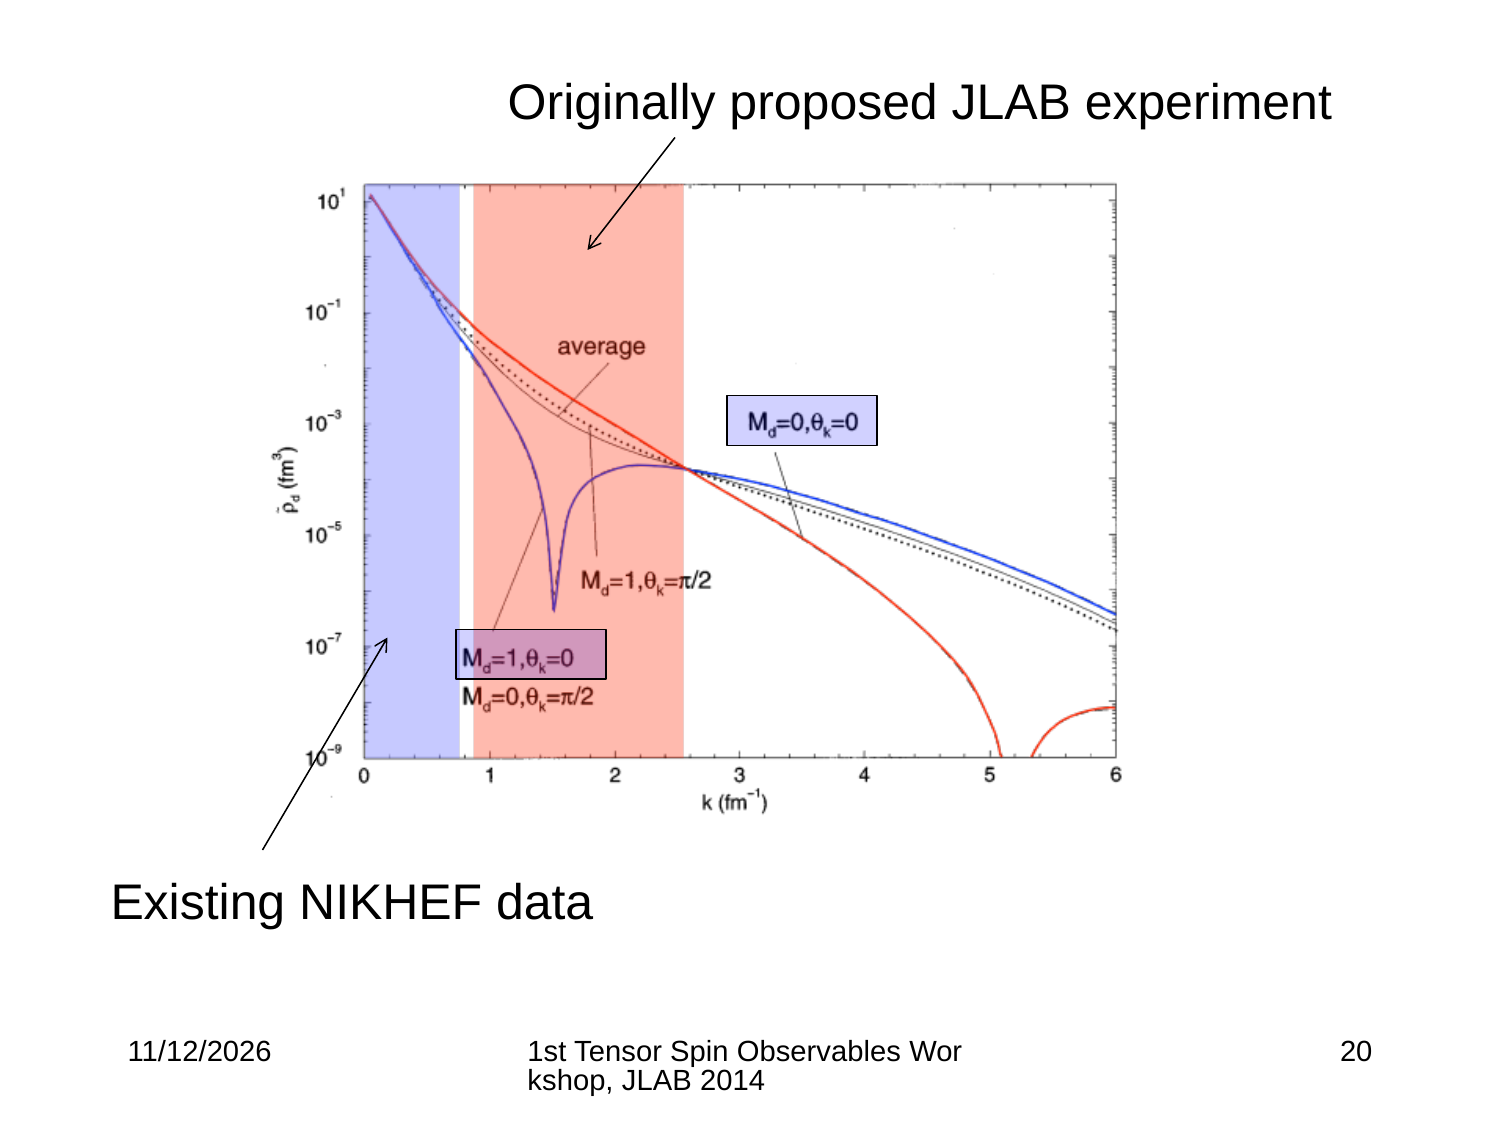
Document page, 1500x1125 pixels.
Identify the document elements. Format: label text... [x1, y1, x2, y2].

text_box Originally proposed JLAB experiment [492, 62, 1348, 138]
footer 1st Tensor Spin Observables Workshop, JLAB 2014 [512, 1024, 988, 1101]
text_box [587, 137, 676, 251]
slide_number 20 [1074, 1024, 1388, 1101]
picture [262, 162, 1136, 822]
text_box Existing NIKHEF data [95, 862, 623, 938]
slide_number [112, 1024, 426, 1101]
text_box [262, 637, 388, 851]
